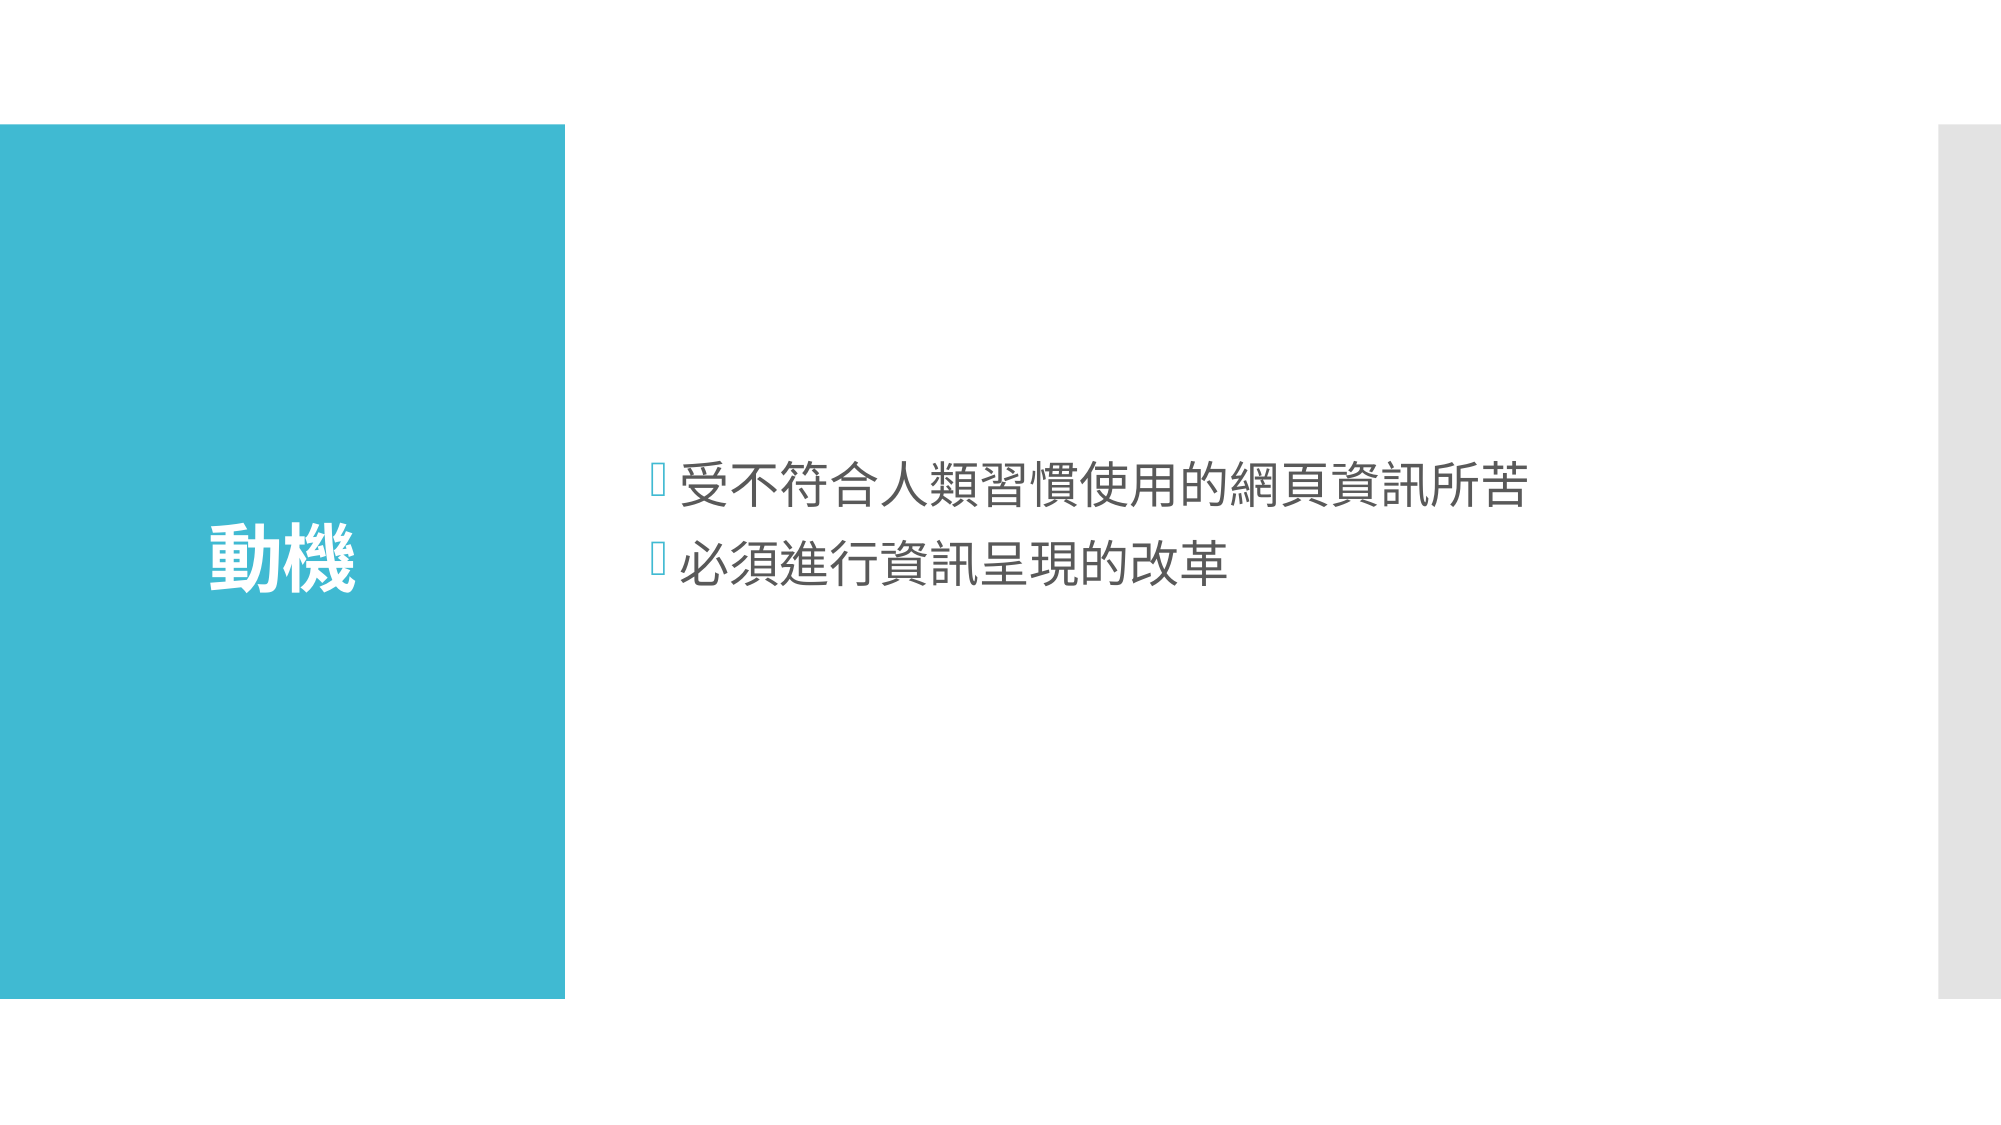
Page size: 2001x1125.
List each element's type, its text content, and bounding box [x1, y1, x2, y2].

title 動機 [41, 184, 525, 940]
list 受不符合人類習慣使用的網頁資訊所苦 必須進行資訊呈現的改革 [634, 141, 1835, 982]
